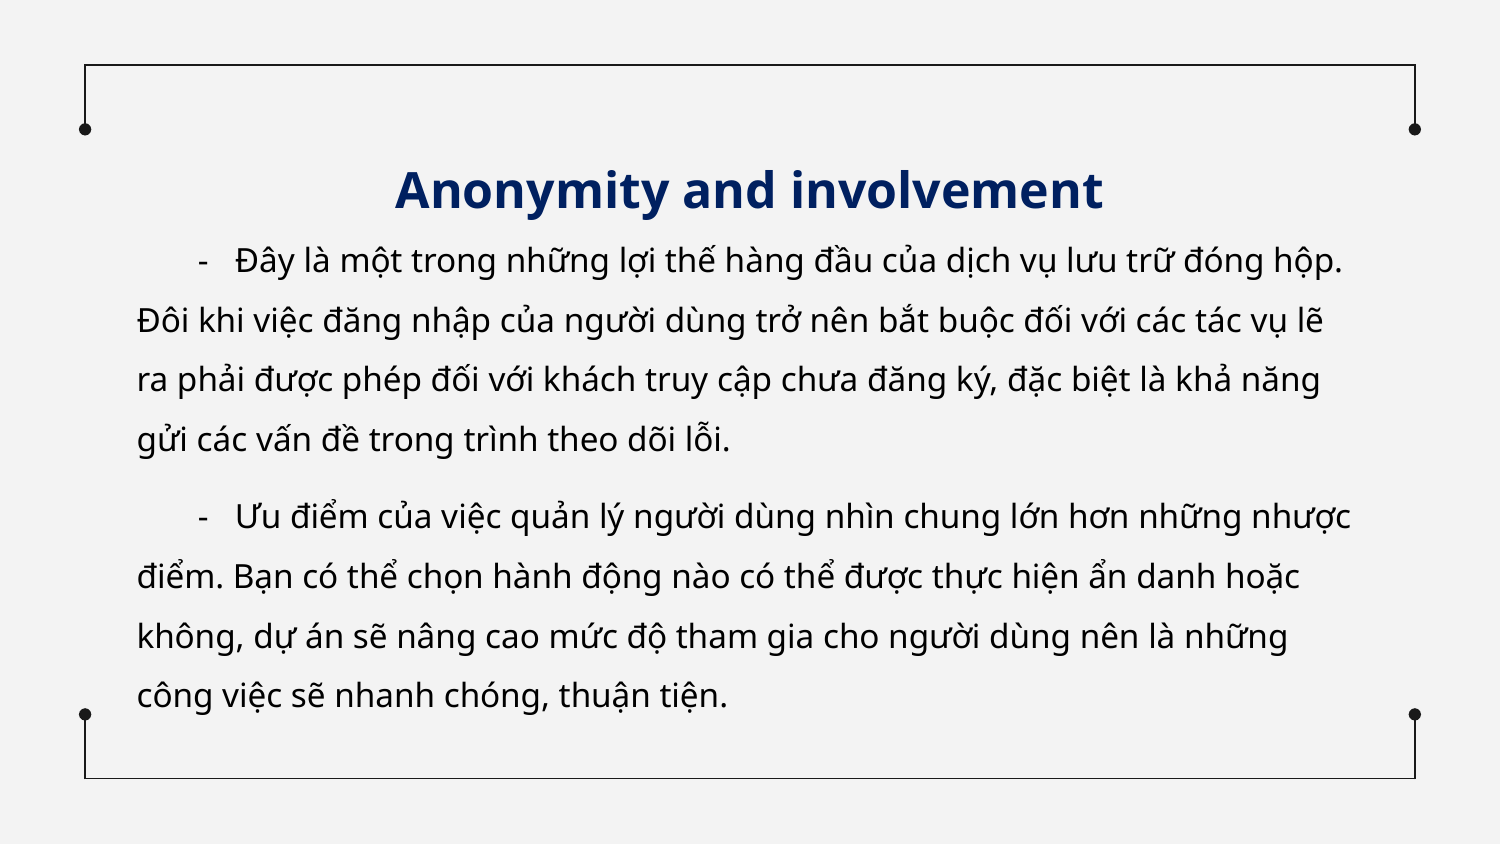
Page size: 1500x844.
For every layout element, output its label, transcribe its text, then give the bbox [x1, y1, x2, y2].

text_box Anonymity and involvement - Đây là một trong những lợi thế hàng đầu của dịch vụ lưu trữ đóng hộp. Đôi khi việc đăng nhập của người dùng trở nên bắt buộc đối với các tác vụ lẽ ra phải được phép đối với khách truy cập chưa đăng ký, đặc biệt là khả năng gửi các vấn đề trong trình theo dõi lỗi. - Ưu điểm của việc quản lý người dùng nhìn chung lớn hơn những nhược điểm. Bạn có thể chọn hành động nào có thể được thực hiện ẩn danh hoặc không, dự án sẽ nâng cao mức độ tham gia cho người dùng nên là những công việc sẽ nhanh chóng, thuận tiện. [121, 121, 1379, 722]
